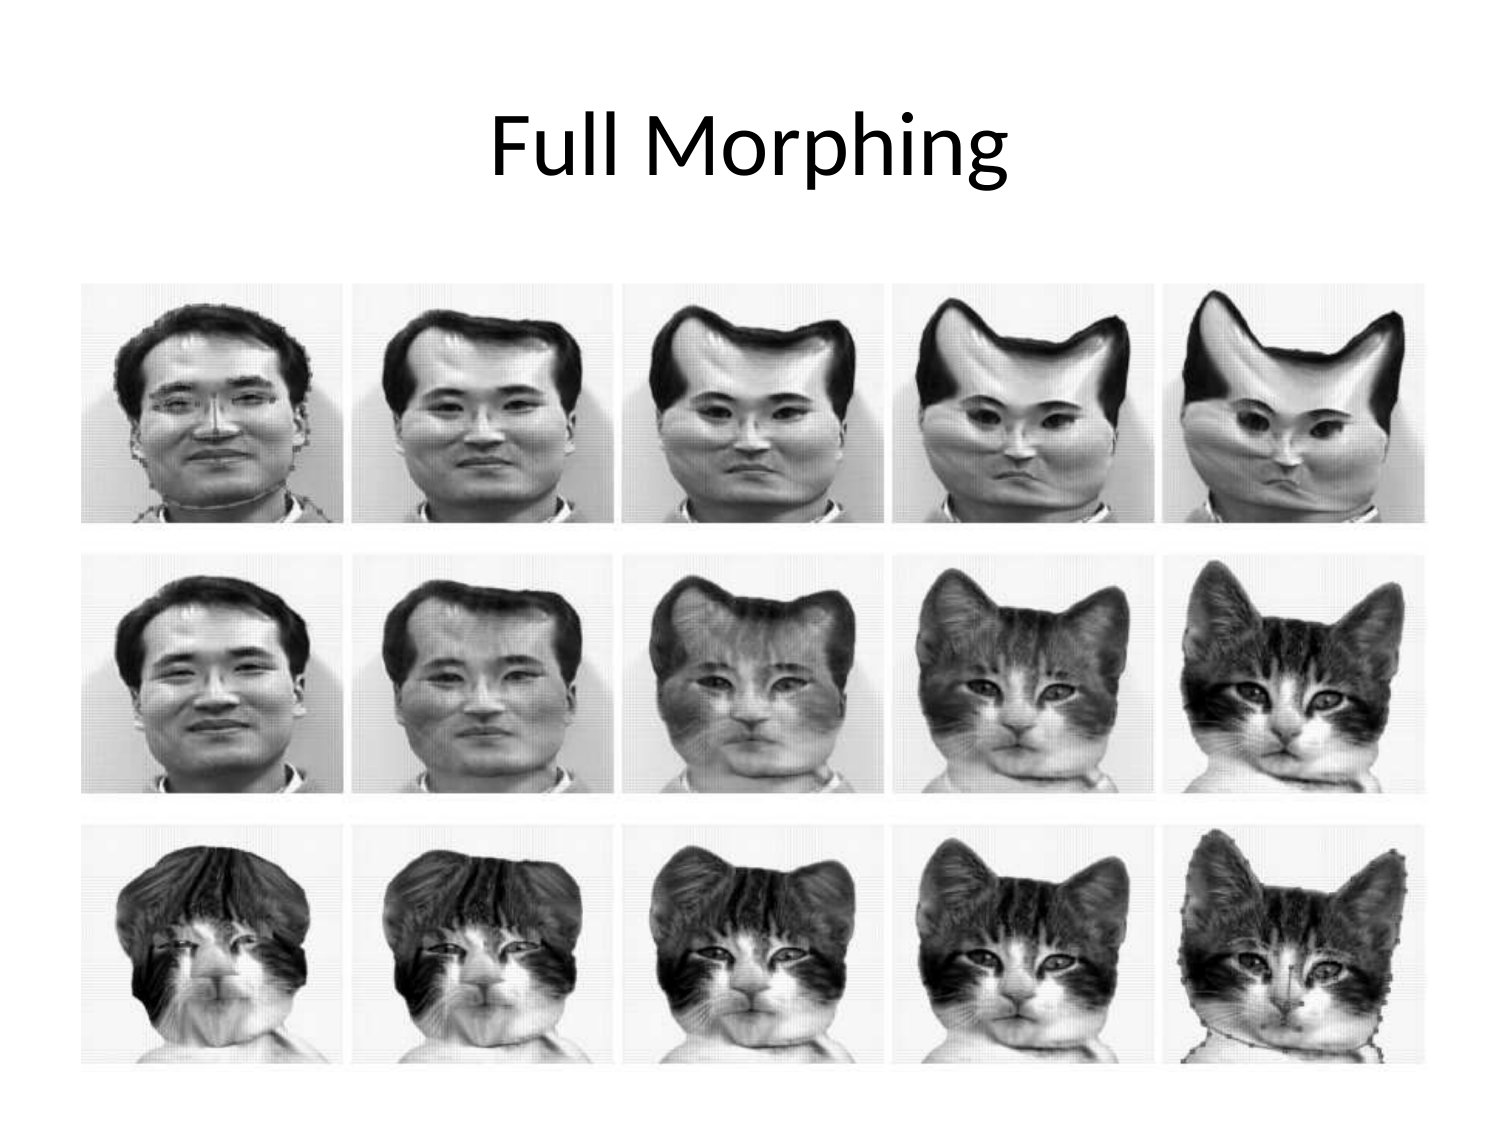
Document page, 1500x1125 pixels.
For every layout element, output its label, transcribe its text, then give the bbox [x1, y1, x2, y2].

picture [74, 275, 1437, 1072]
title Full Morphing [75, 45, 1425, 233]
